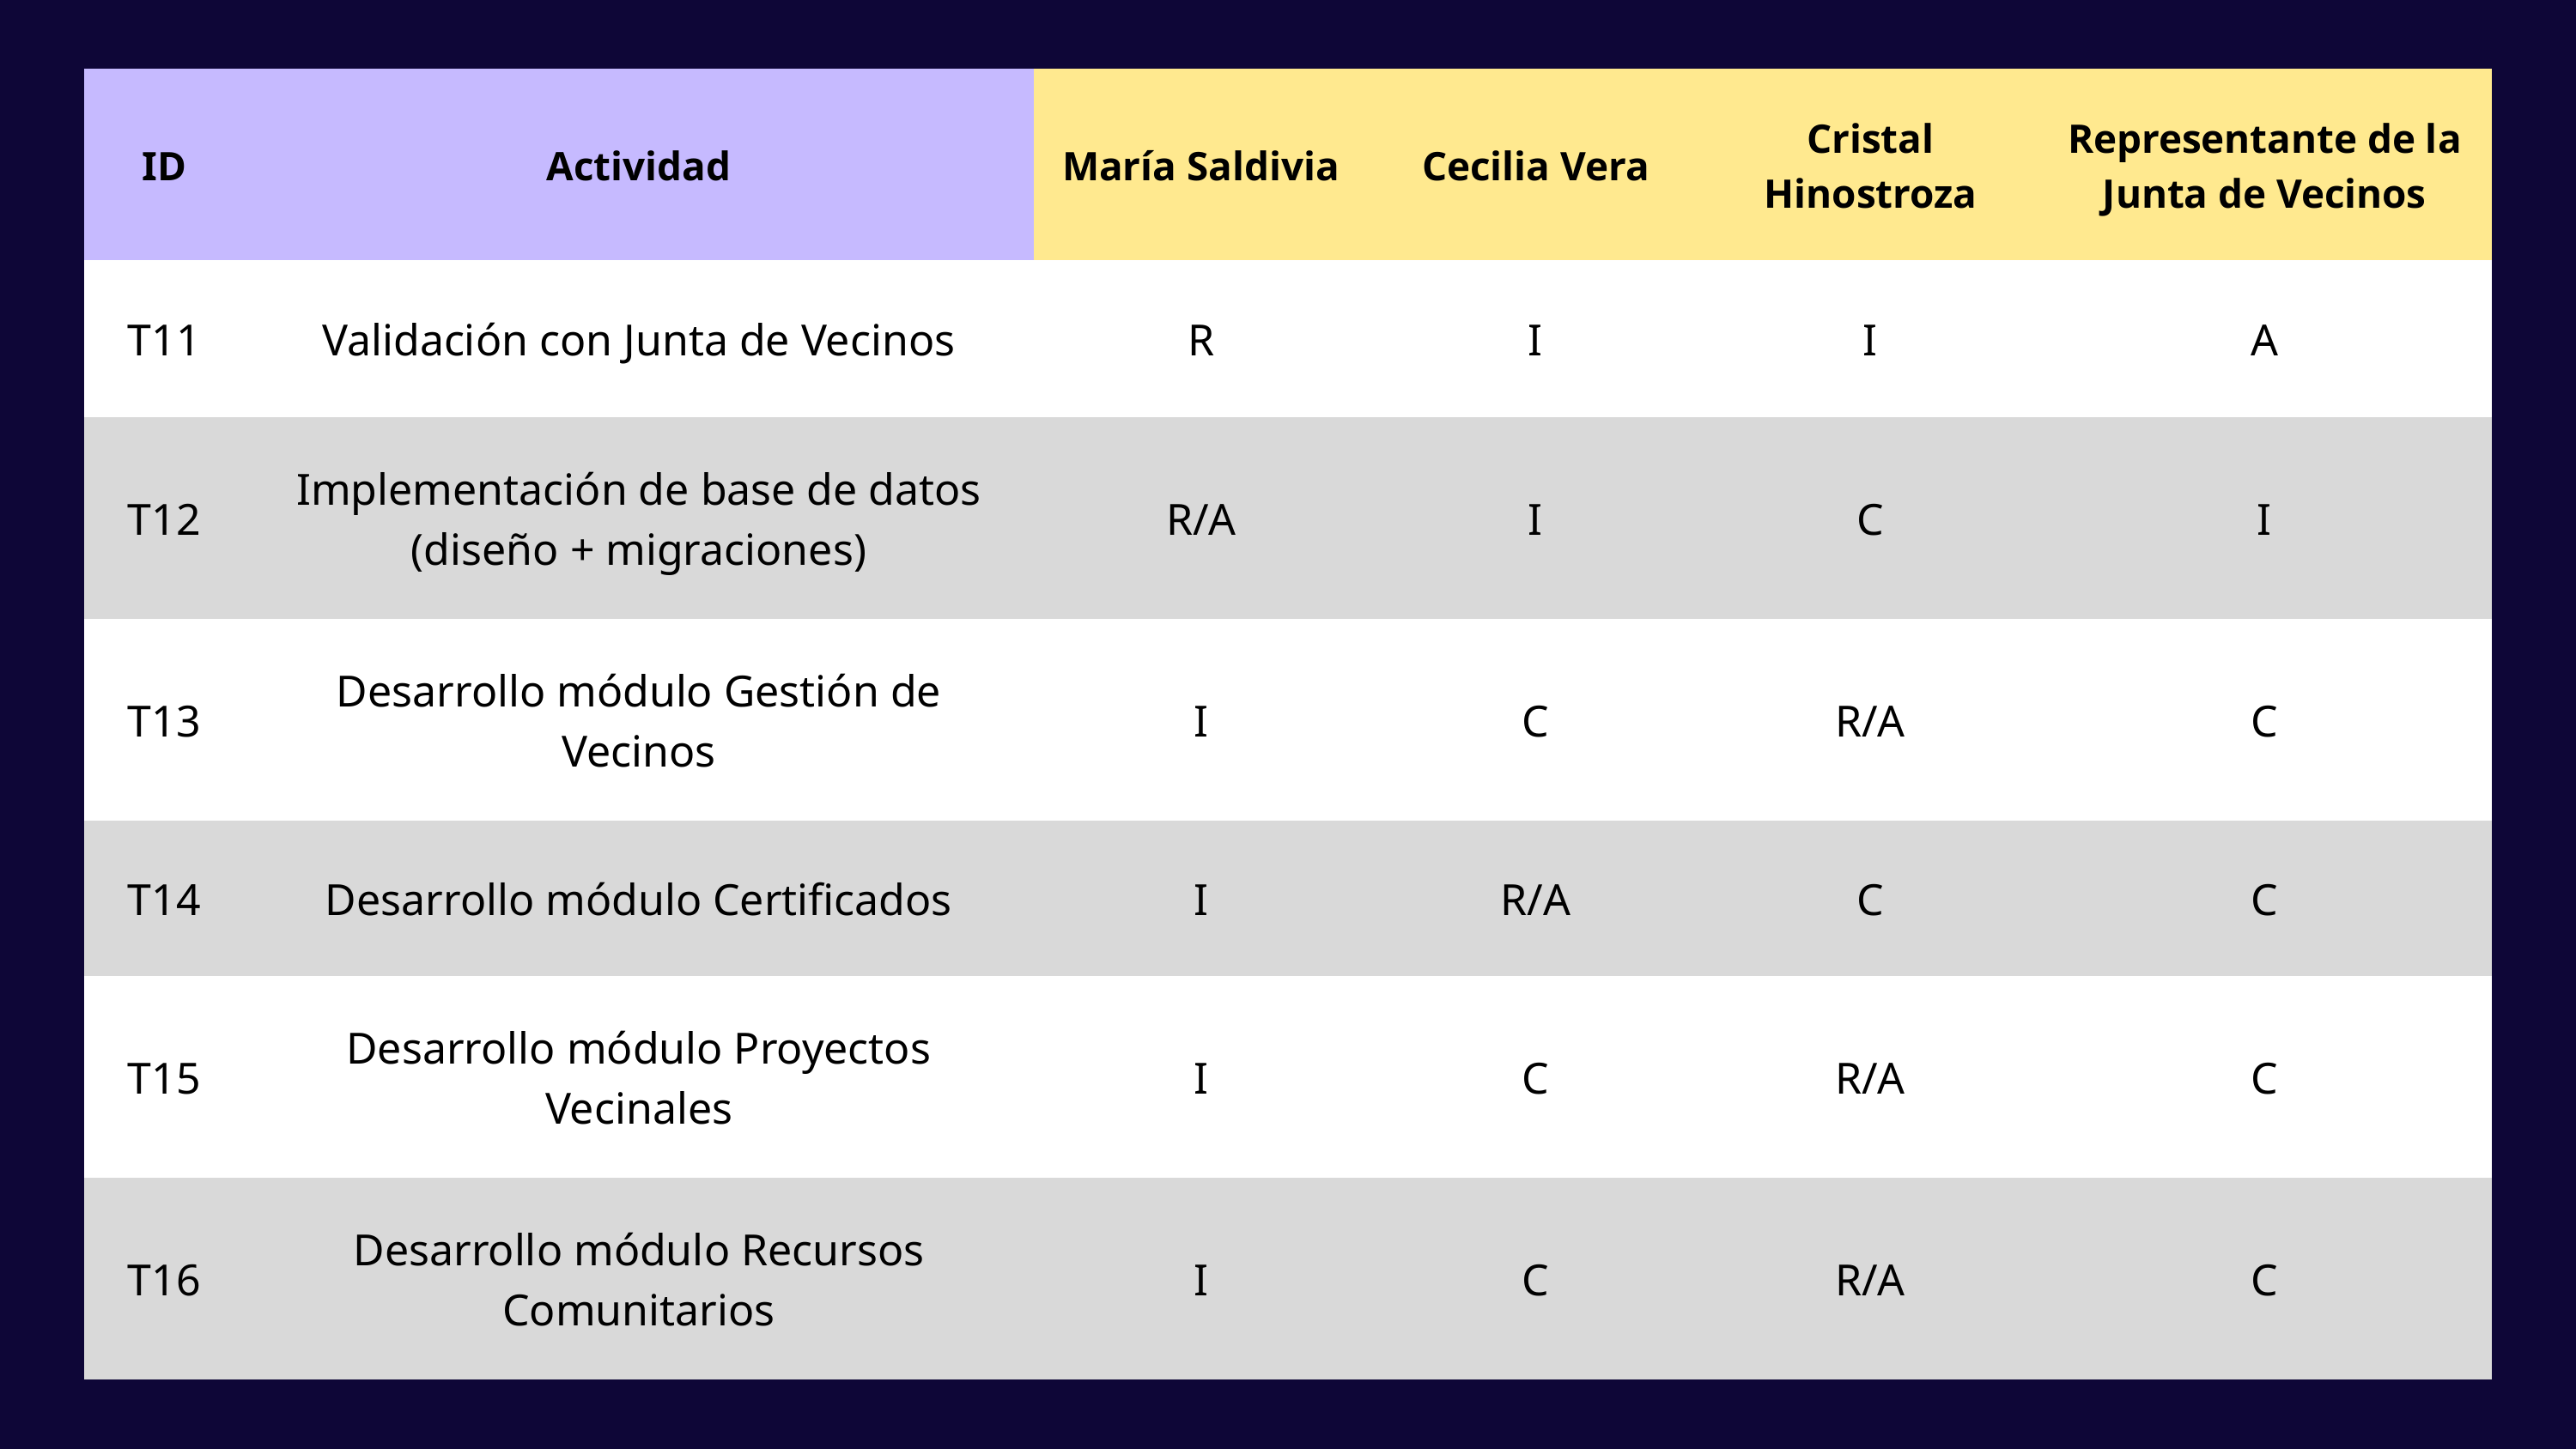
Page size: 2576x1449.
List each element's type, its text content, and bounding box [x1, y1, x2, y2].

table_cell I [1703, 260, 2038, 417]
table_cell I [1034, 976, 1369, 1178]
table_cell T16 [84, 1178, 244, 1379]
table_header María Saldivia [1034, 69, 1369, 260]
table_cell T11 [84, 260, 244, 417]
table_cell C [1703, 417, 2038, 619]
table_cell R/A [1703, 976, 2038, 1178]
table_cell C [2038, 619, 2492, 821]
table_cell I [1369, 260, 1703, 417]
table_cell C [1369, 619, 1703, 821]
table_header Cristal Hinostroza [1703, 69, 2038, 260]
table_cell I [1034, 1178, 1369, 1379]
table_cell I [1034, 619, 1369, 821]
table_cell Desarrollo módulo Certificados [244, 821, 1034, 976]
table_cell R/A [1034, 417, 1369, 619]
table_header Representante de la Junta de Vecinos [2038, 69, 2492, 260]
table_cell T14 [84, 821, 244, 976]
table_cell Validación con Junta de Vecinos [244, 260, 1034, 417]
table_header Actividad [244, 69, 1034, 260]
table_cell C [1369, 1178, 1703, 1379]
table_cell R [1034, 260, 1369, 417]
table_cell R/A [1703, 1178, 2038, 1379]
table_cell T13 [84, 619, 244, 821]
table_cell A [2038, 260, 2492, 417]
table_cell Implementación de base de datos (diseño + migraciones) [244, 417, 1034, 619]
table_cell C [1703, 821, 2038, 976]
table_header ID [84, 69, 244, 260]
table_cell C [1369, 976, 1703, 1178]
table_cell R/A [1369, 821, 1703, 976]
table_cell T15 [84, 976, 244, 1178]
table_cell C [2038, 976, 2492, 1178]
table_cell Desarrollo módulo Gestión de Vecinos [244, 619, 1034, 821]
table_cell C [2038, 1178, 2492, 1379]
table_cell Desarrollo módulo Recursos Comunitarios [244, 1178, 1034, 1379]
table_cell R/A [1703, 619, 2038, 821]
table_cell Desarrollo módulo Proyectos Vecinales [244, 976, 1034, 1178]
table_header Cecilia Vera [1369, 69, 1703, 260]
table_cell I [1034, 821, 1369, 976]
table_cell I [2038, 417, 2492, 619]
table_cell T12 [84, 417, 244, 619]
table_cell C [2038, 821, 2492, 976]
table_cell I [1369, 417, 1703, 619]
